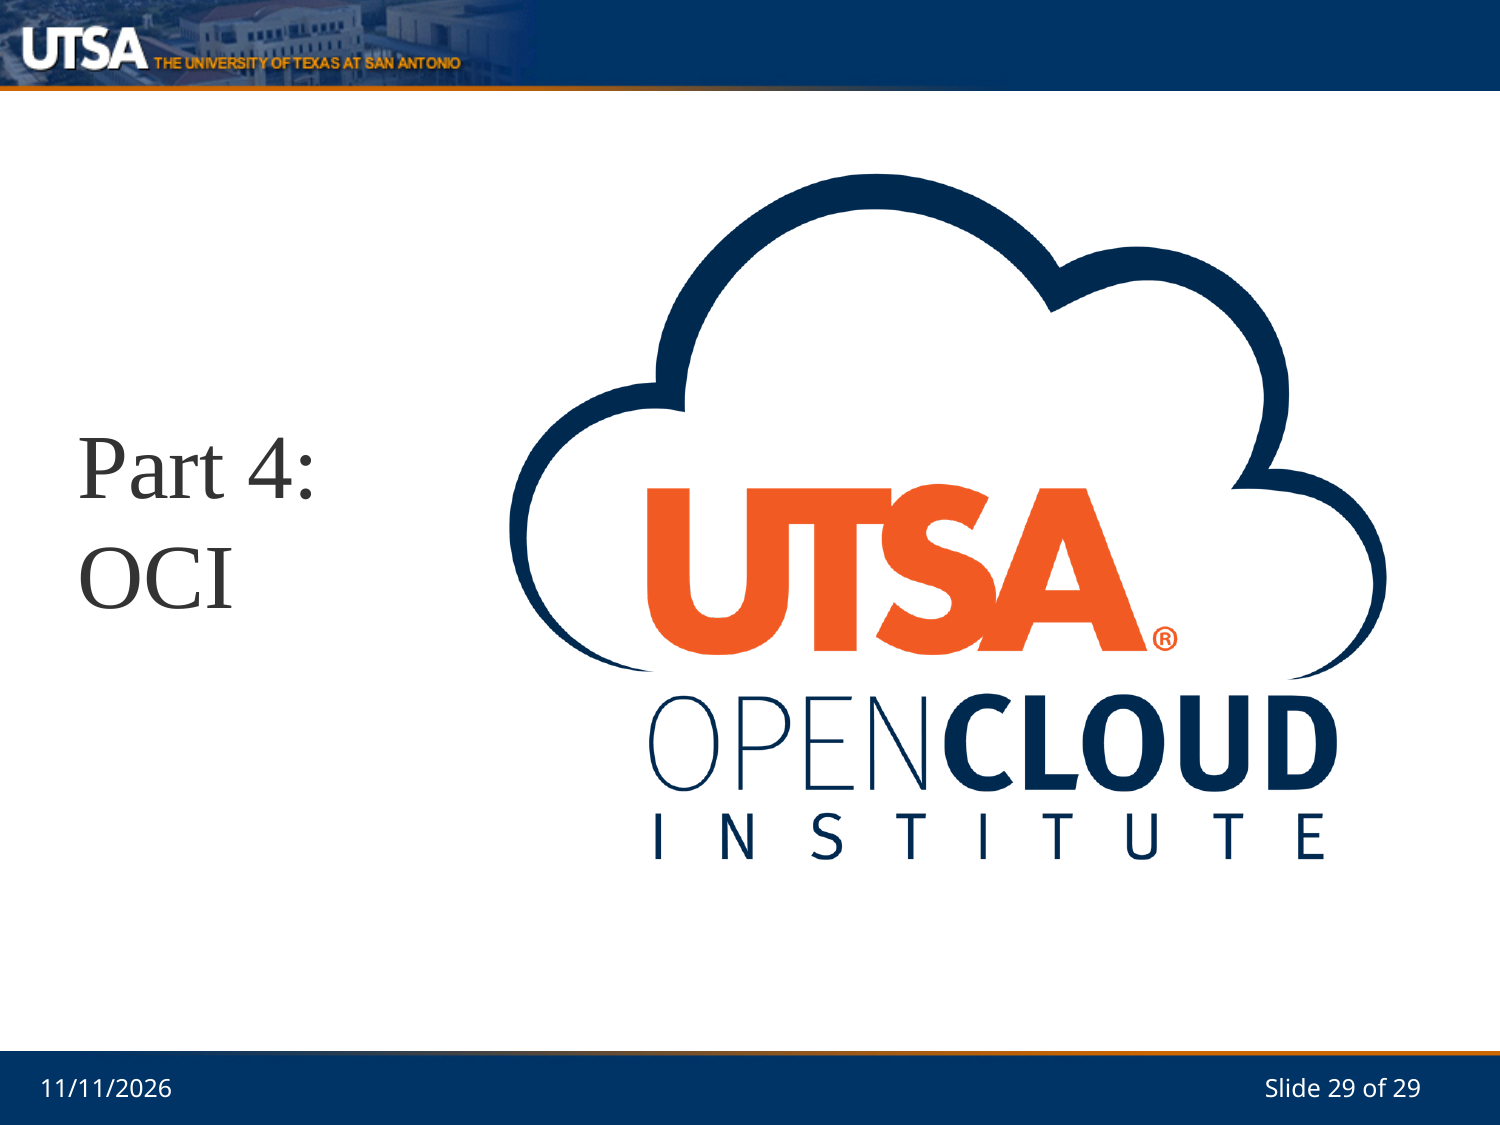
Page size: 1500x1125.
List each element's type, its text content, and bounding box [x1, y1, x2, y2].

picture [0, 0, 1500, 91]
text_box Part 4: OCI [62, 399, 457, 635]
slide_number Slide 29 of 29 [1250, 1065, 1488, 1125]
picture [0, 1051, 1500, 1125]
picture [462, 124, 1403, 884]
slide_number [24, 1065, 213, 1125]
